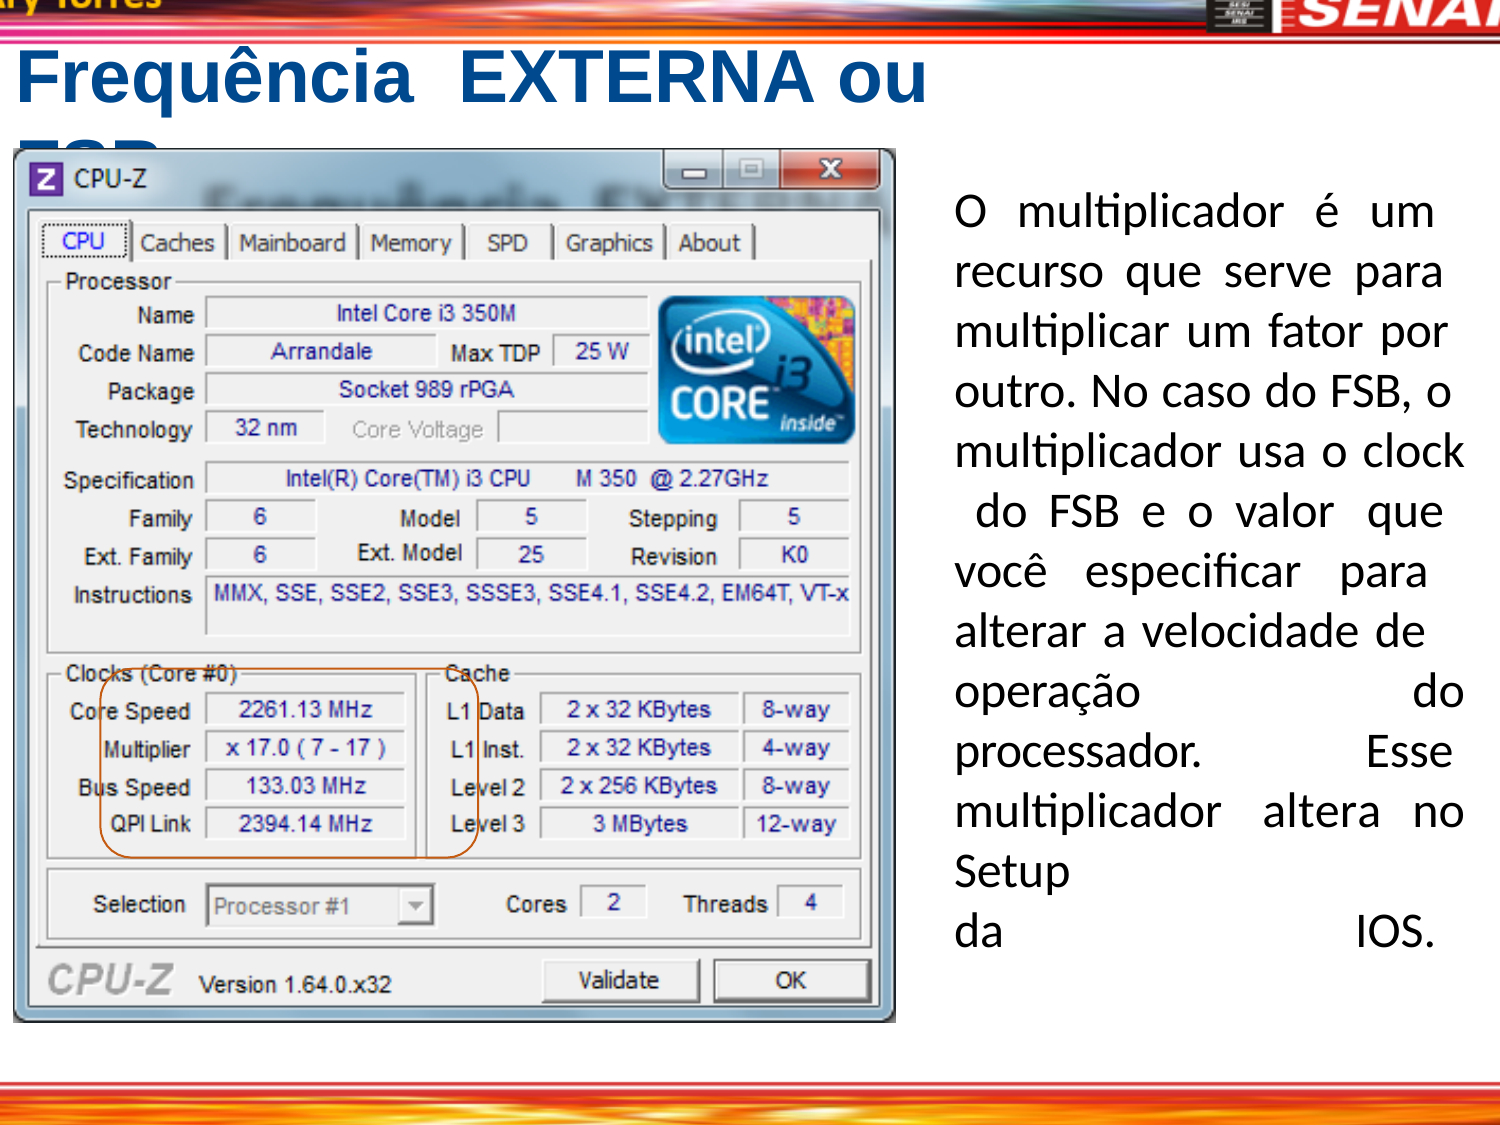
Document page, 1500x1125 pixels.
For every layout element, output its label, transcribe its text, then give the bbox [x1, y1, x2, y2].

text_box O multiplicador é um recurso que serve para multiplicar um fator por outro. No caso do FSB, o multiplicador usa o clock do FSB e o valor que você especificar para alterar a velocidade de [952, 174, 1466, 657]
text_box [13, 148, 897, 1023]
text_box operação processador. multiplicador Setup da [952, 655, 1241, 958]
title Frequência EXTERNA ou FSB [12, 25, 1098, 216]
text_box do Esse altera no BIOS. [1256, 655, 1466, 958]
picture [0, 0, 1500, 1125]
